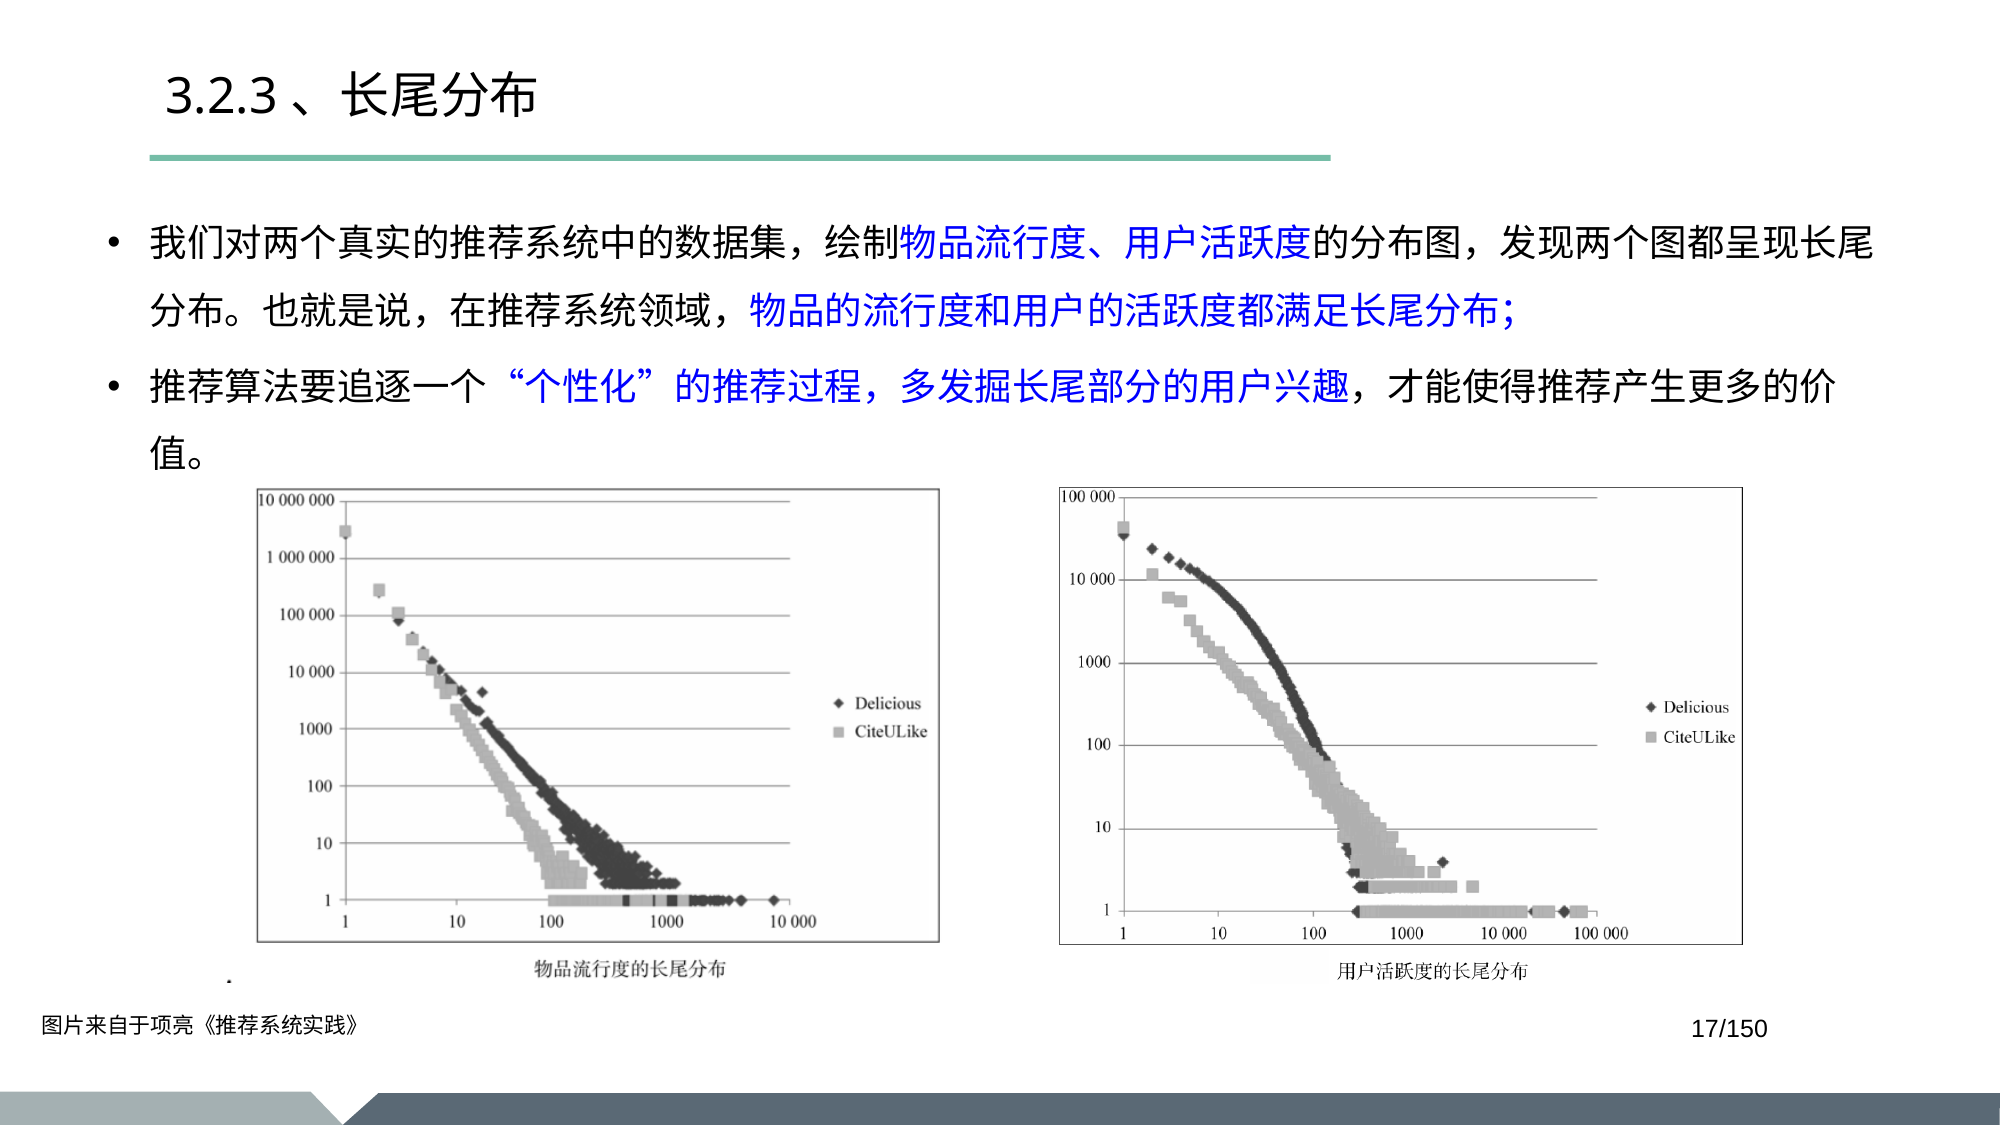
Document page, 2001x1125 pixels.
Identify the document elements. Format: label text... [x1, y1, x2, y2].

slide_number /150 [1680, 1004, 1777, 1051]
list 我们对两个真实的推荐系统中的数据集，绘制物品流行度、用户活跃度的分布图，发现两个图都呈现长尾分布。也就是说，在推荐系统领域，物品的流行度和用户的活跃度都满足长尾分布； 推荐算法要追逐一个“个性化”的推荐过程，多发掘长尾部分的用户兴趣，才能使得推荐产生更多的价值。 [99, 188, 1901, 959]
picture [1044, 477, 1756, 984]
text_box 图片来自于项亮《推荐系统实践》 [34, 1004, 412, 1046]
picture [217, 453, 989, 983]
title 3.2.3、长尾分布 [157, 28, 1406, 159]
